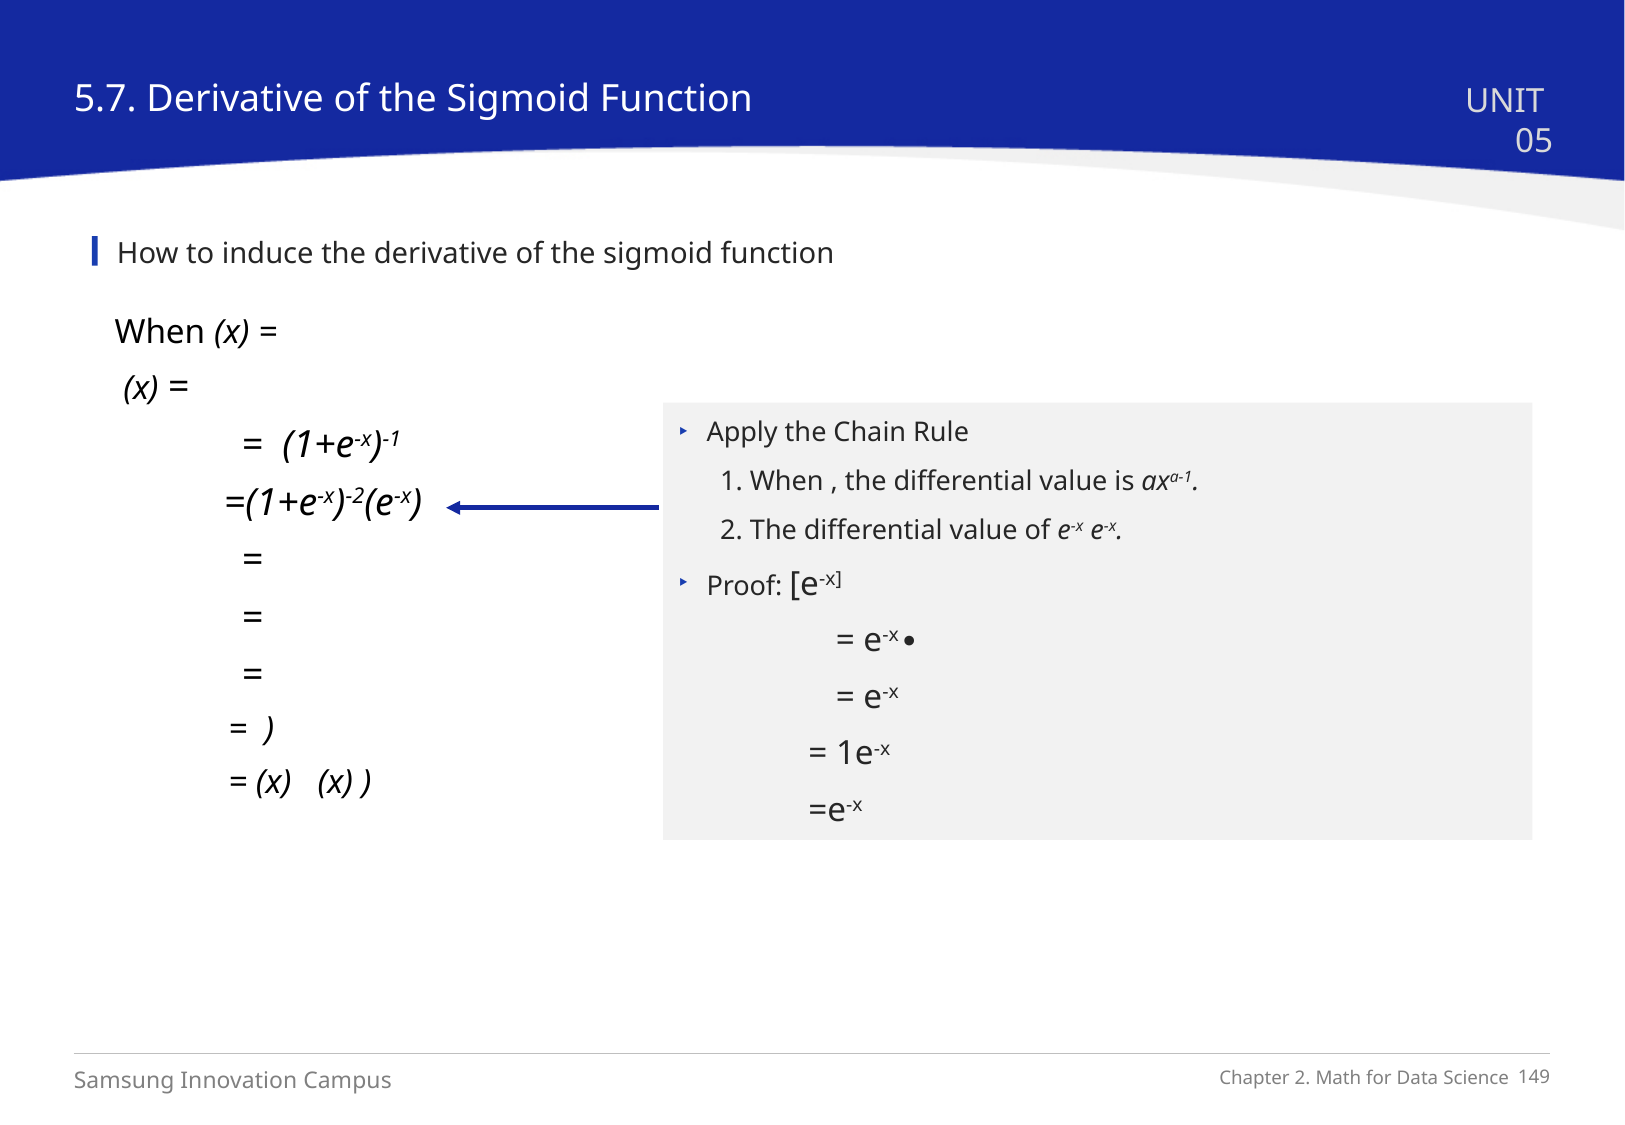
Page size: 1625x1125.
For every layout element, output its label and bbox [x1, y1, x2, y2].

text_box [73, 73, 1554, 120]
picture [0, 0, 1625, 1125]
text_box [445, 402, 1533, 951]
text_box [91, 234, 1533, 270]
